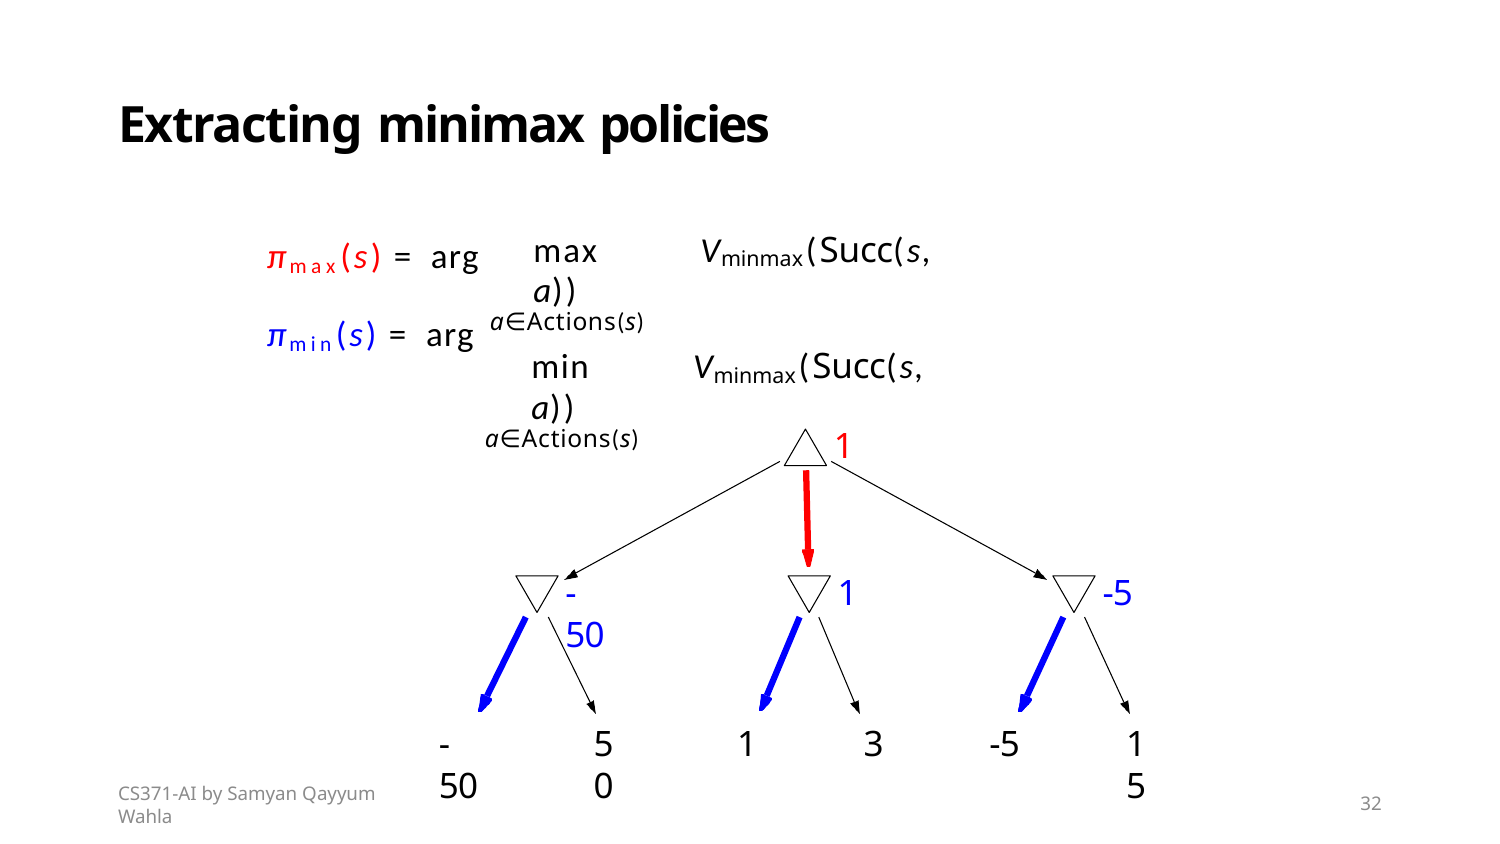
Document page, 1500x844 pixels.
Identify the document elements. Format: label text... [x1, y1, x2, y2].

text_box -5 [1101, 568, 1134, 613]
text_box 50 [592, 719, 631, 806]
text_box -50 [437, 719, 488, 806]
text_box 1 [735, 719, 757, 764]
text_box -5 [987, 719, 1021, 764]
text_box πmin(s) = arg [262, 308, 481, 356]
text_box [478, 428, 827, 714]
slide_number CS371-AI by Samyan Qayyum Wahla [103, 782, 441, 827]
text_box 3 [862, 719, 883, 764]
text_box max Vminmax(Succ(s, a)) a∈Actions(s) min Vminmax(Succ(s, a)) a∈Actions(s) [481, 230, 939, 453]
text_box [1018, 575, 1130, 714]
text_box 15 [1124, 719, 1163, 806]
slide_number 32 [1059, 782, 1397, 827]
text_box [759, 580, 860, 714]
text_box 1 [832, 422, 854, 461]
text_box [564, 461, 1047, 580]
text_box πmax(s) = arg [262, 230, 481, 278]
title Extracting minimax policies [103, 44, 1397, 208]
